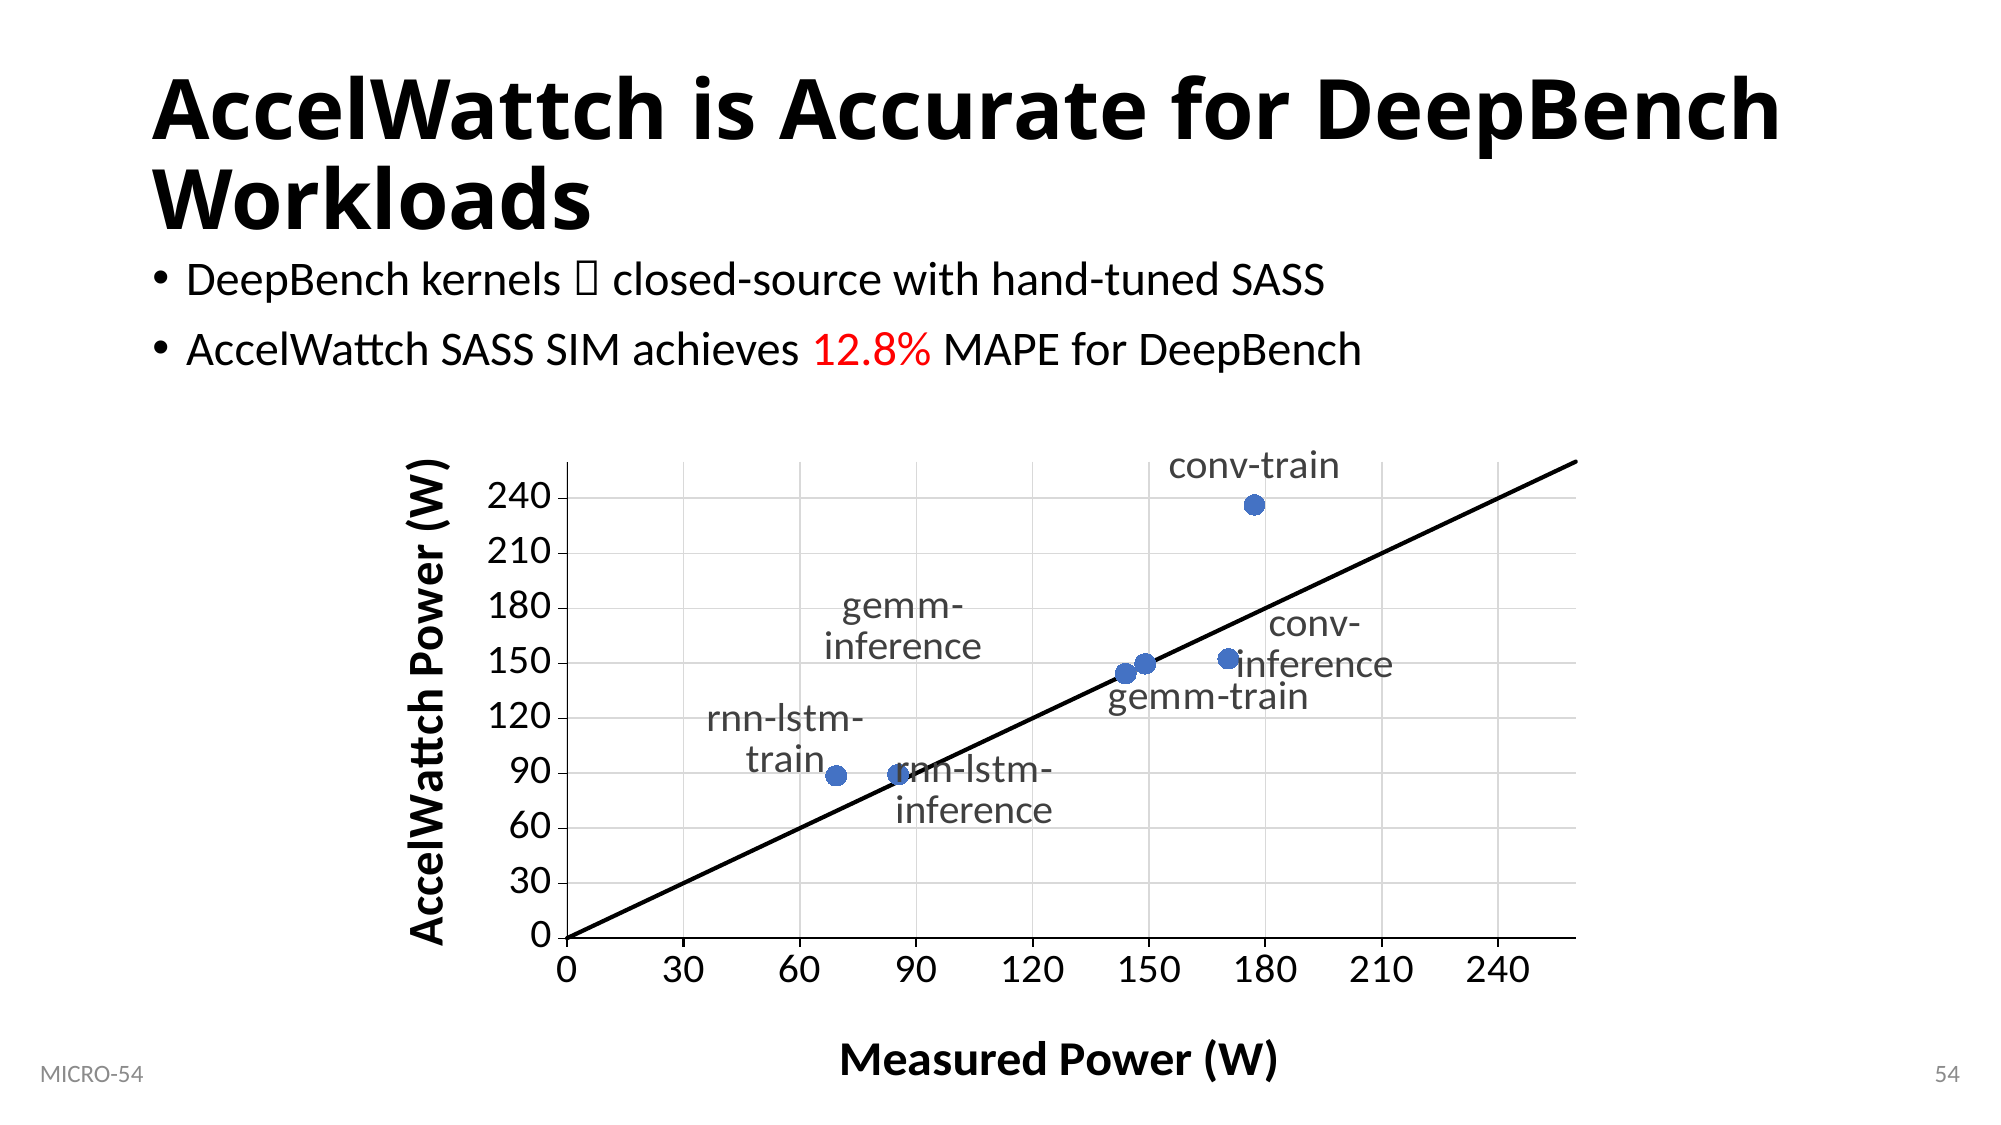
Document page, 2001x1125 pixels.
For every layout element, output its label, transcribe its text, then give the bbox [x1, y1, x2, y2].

slide_number 54 [1911, 1042, 1975, 1103]
text_box MICRO-54 [24, 1042, 183, 1103]
title AccelWattch is Accurate for DeepBench Workloads [137, 59, 1863, 278]
chart [376, 429, 1624, 1103]
list DeepBench kernels  closed-source with hand-tuned SASS AccelWattch SASS SIM achieves 12.8% MAPE for DeepBench [137, 246, 1699, 384]
